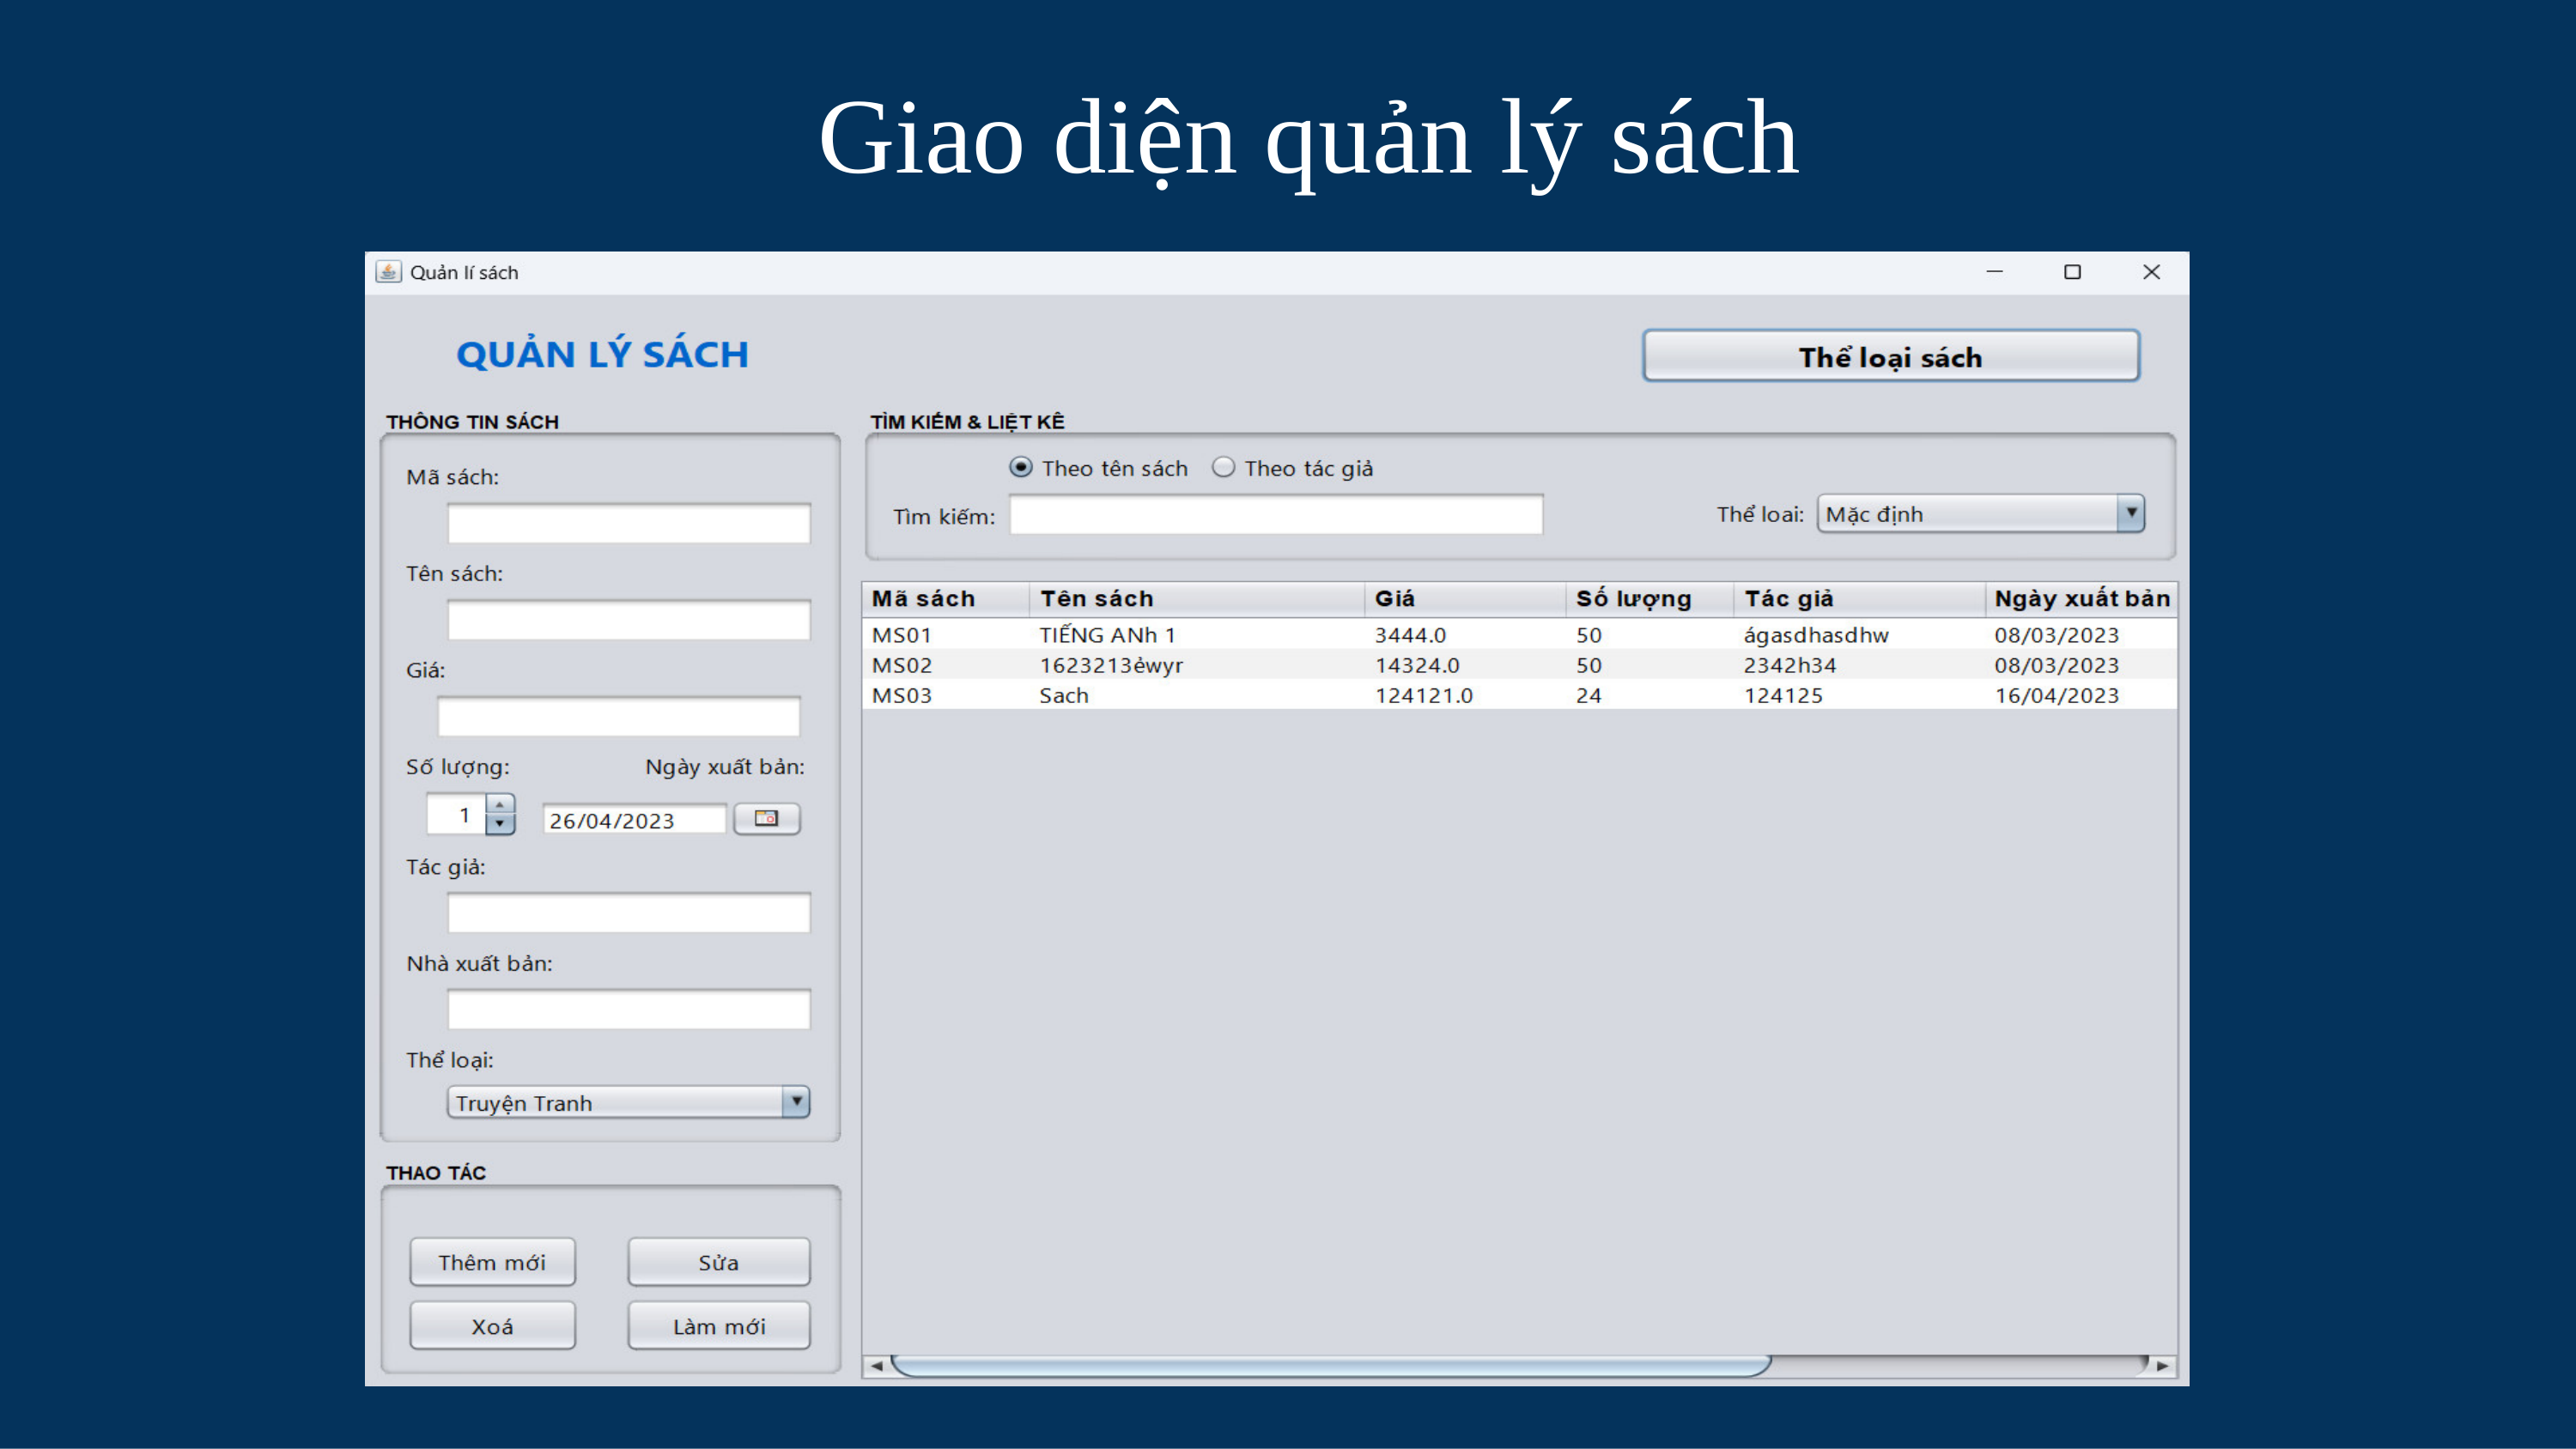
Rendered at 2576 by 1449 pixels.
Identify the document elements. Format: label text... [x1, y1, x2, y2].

picture [364, 252, 2190, 1387]
text_box Giao diện quản lý sách [805, 58, 1965, 201]
